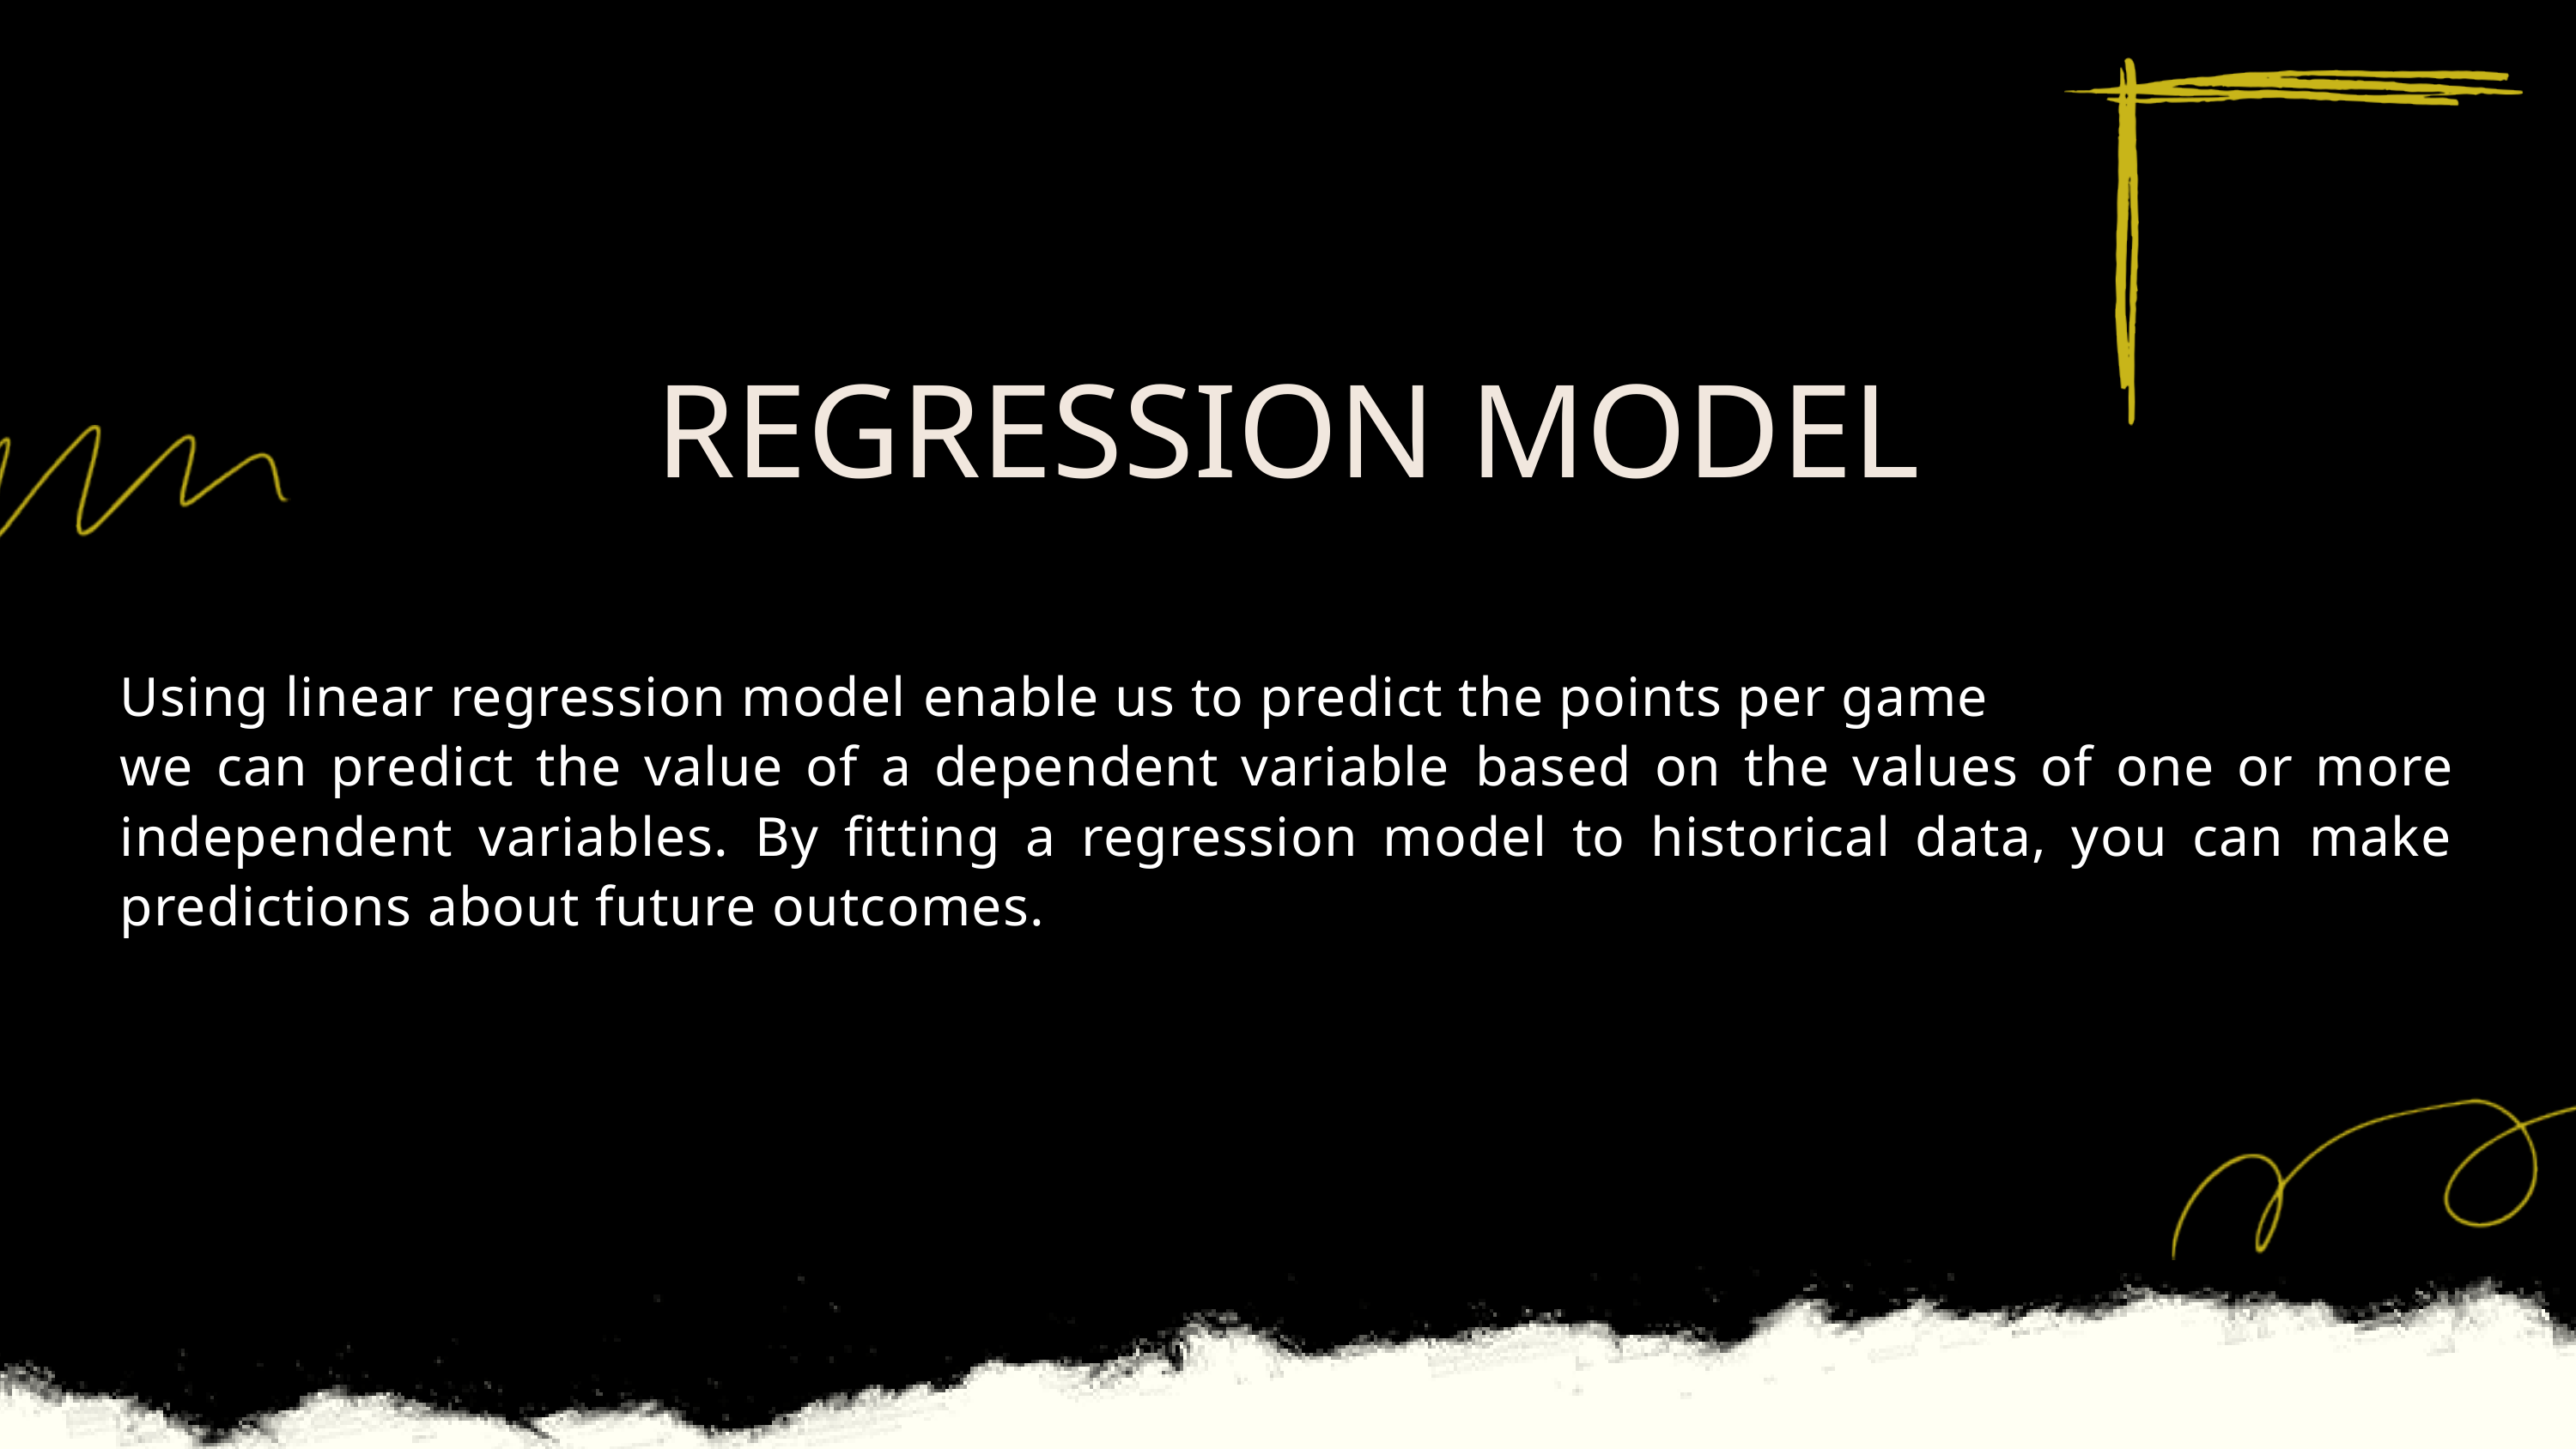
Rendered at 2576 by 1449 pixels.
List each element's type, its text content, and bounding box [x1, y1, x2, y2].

text_box [2172, 1095, 2576, 1260]
text_box Using linear regression model enable us to predict the points per game we can predict the value of a dependent variable based on the values of one or more independent variables. By fitting a regression model to historical data, you can make predictions about future outcomes. [119, 657, 2457, 937]
text_box [0, 1259, 2576, 1449]
text_box [2063, 58, 2524, 426]
text_box REGRESSION MODEL [580, 349, 1996, 504]
text_box [0, 425, 291, 597]
